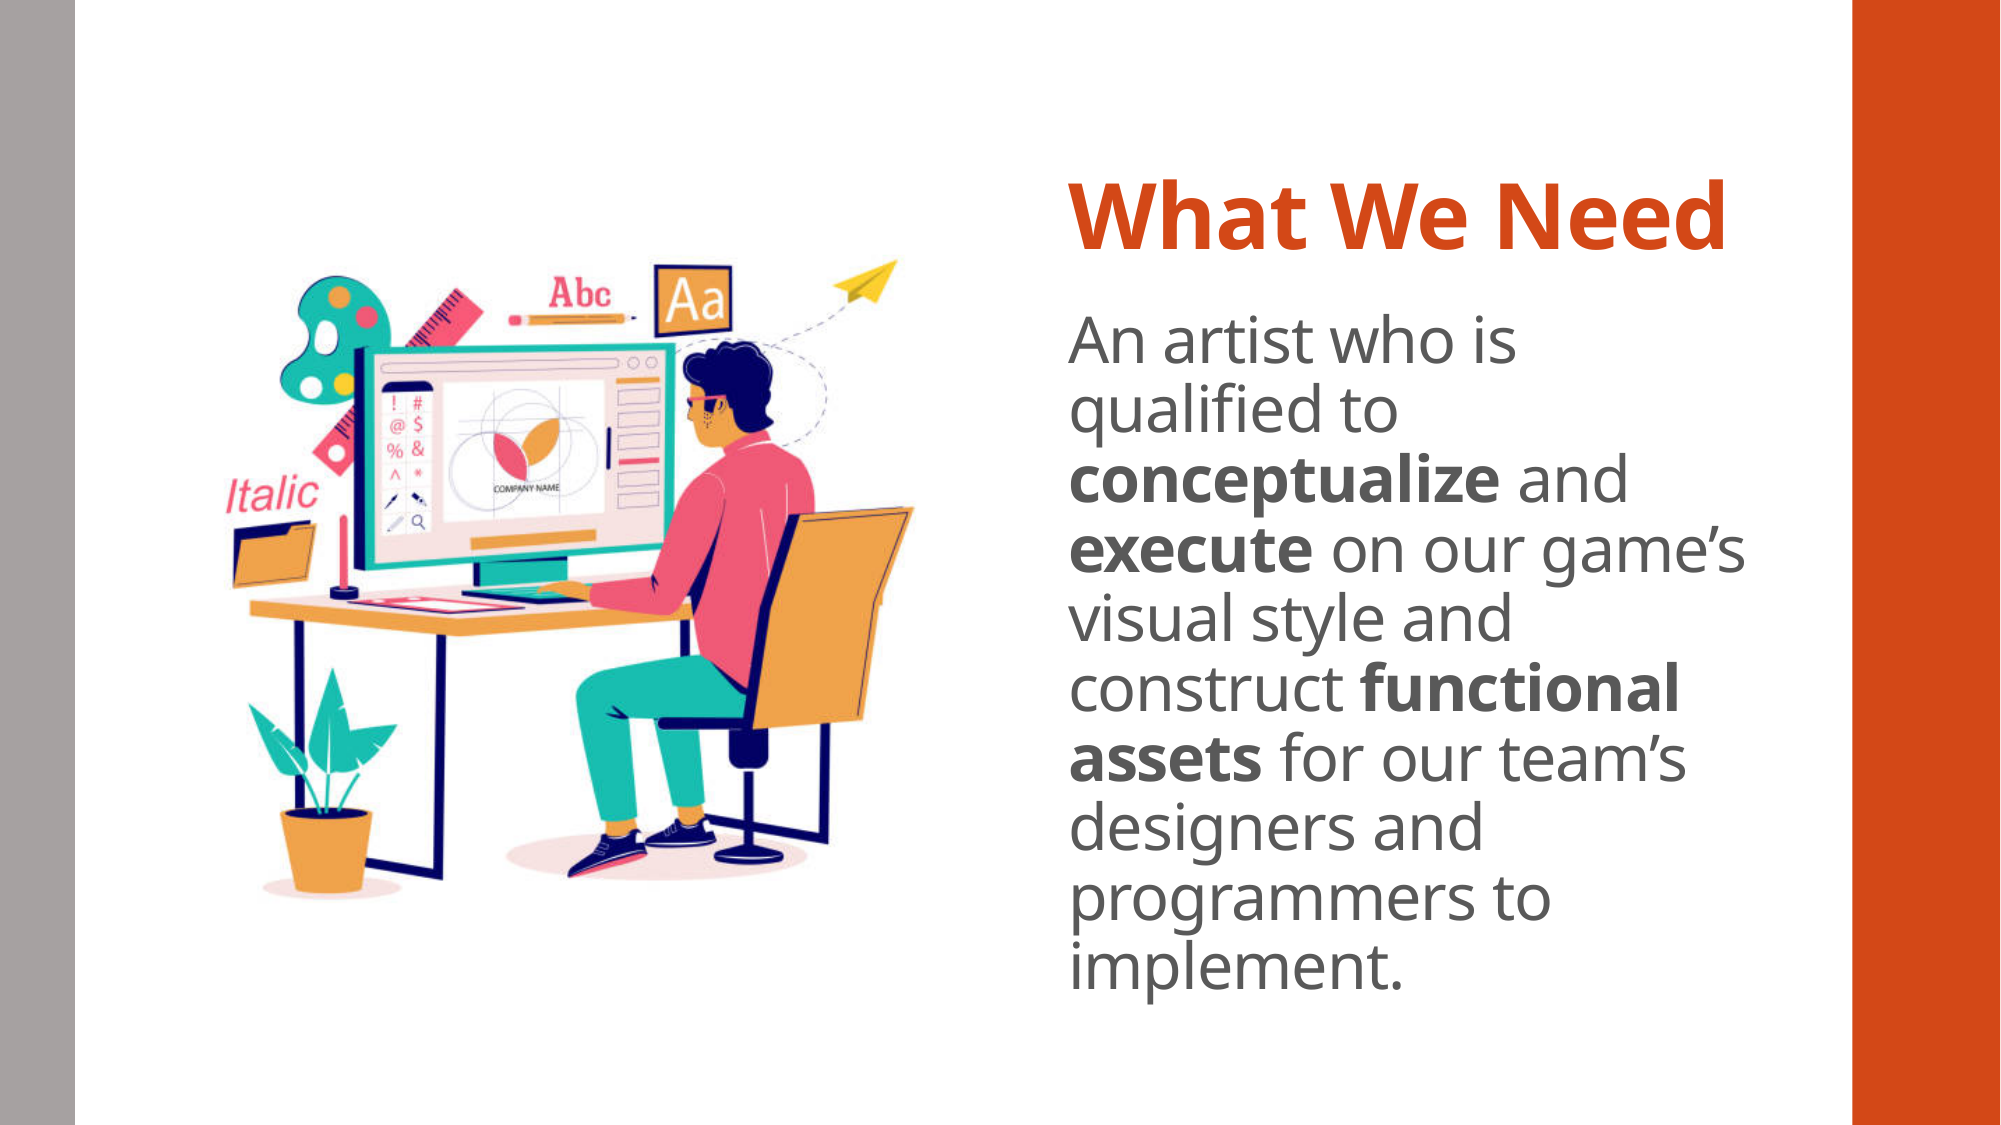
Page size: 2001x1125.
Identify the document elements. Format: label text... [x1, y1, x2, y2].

text_box An artist who is qualified to conceptualize and execute on our game’s visual style and construct functional assets for our team’s designers and programmers to implement. [1053, 299, 1804, 1014]
picture [146, 188, 1001, 932]
title What We Need [1053, 60, 1797, 278]
